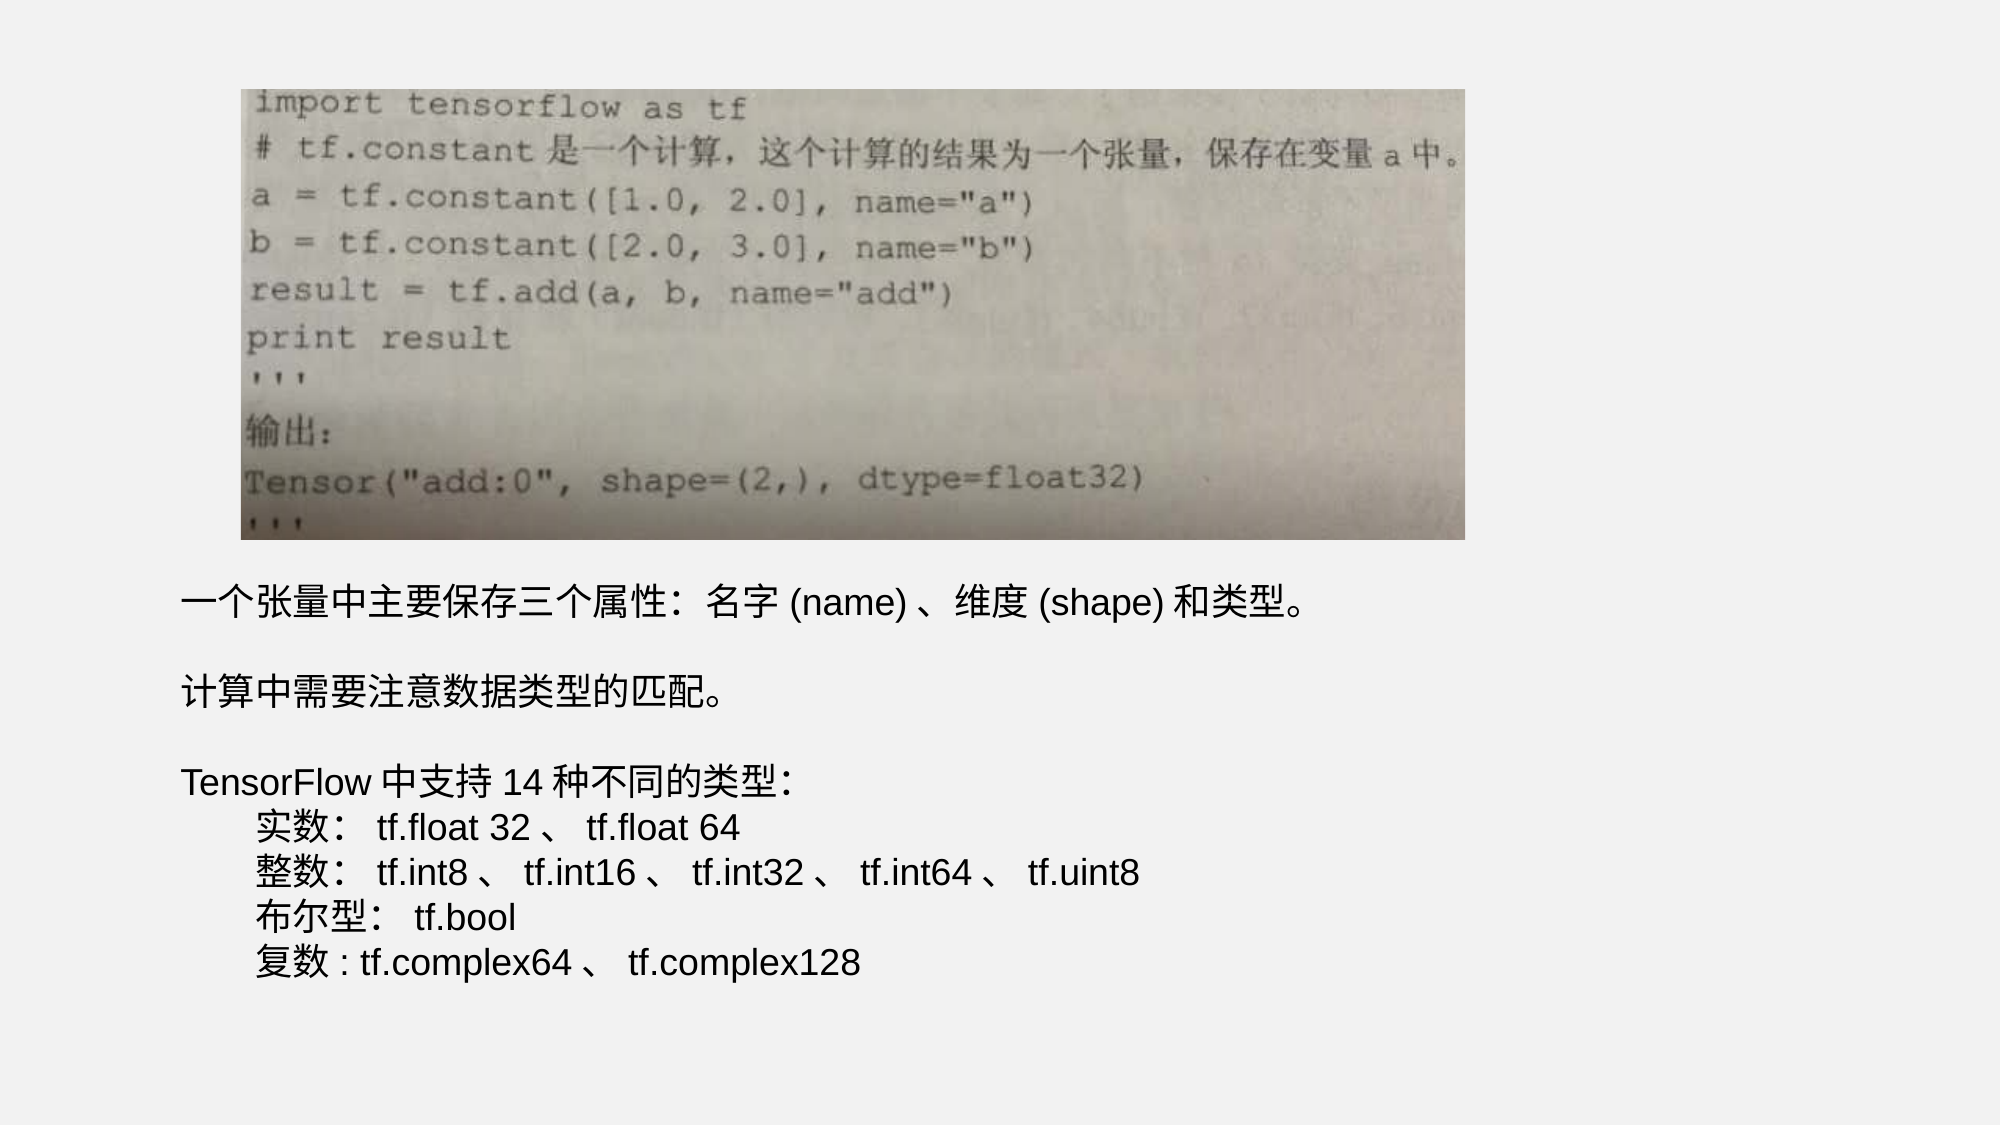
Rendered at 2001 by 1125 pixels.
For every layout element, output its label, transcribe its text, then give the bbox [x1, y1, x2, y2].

text_box 一个张量中主要保存三个属性：名字(name)、维度(shape)和类型。 计算中需要注意数据类型的匹配。 TensorFlow中支持14种不同的类型： 实数：tf.float 32、tf.float 64 整数：tf.int8、tf.int16、tf.int32、tf.int64、tf.uint8 布尔型：tf.bool 复数: tf.complex64、tf.complex128 [165, 570, 1541, 991]
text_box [240, 89, 1466, 540]
